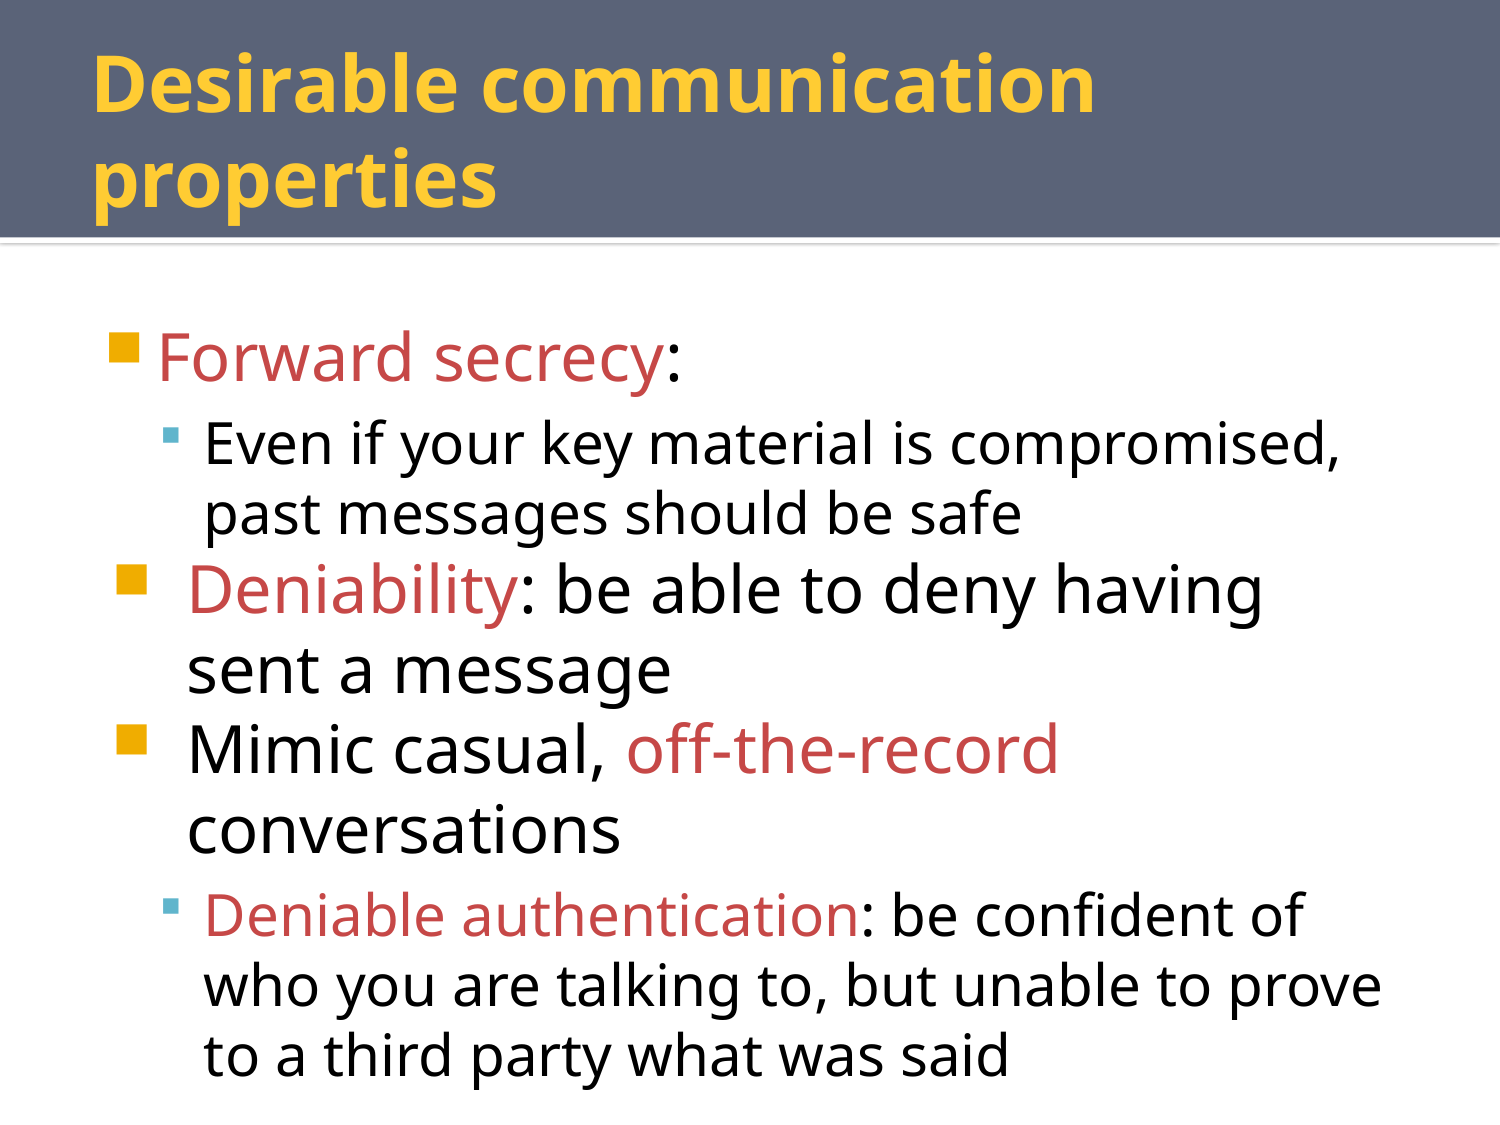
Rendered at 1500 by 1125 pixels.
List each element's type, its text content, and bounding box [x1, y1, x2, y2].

list Forward secrecy: Even if your key material is compromised, past messages should be safe Deniability: be able to deny having sent a message Mimic casual, off-the-record conversations Deniable authentication: be confident of who you are talking to, but unable to prove to a third party what was said [75, 299, 1425, 1059]
title Desirable communication properties [75, 25, 1425, 231]
